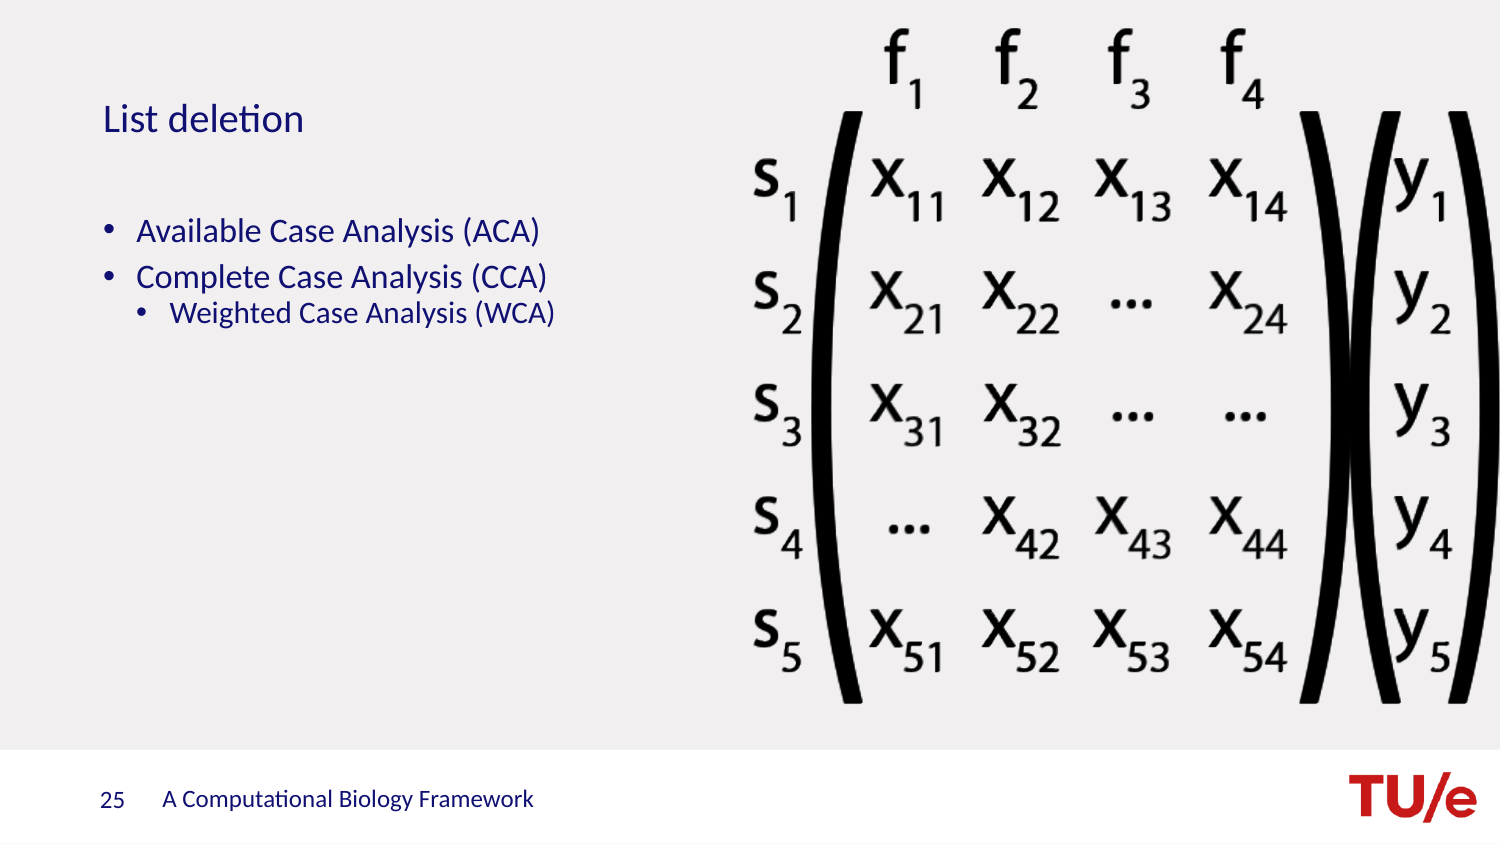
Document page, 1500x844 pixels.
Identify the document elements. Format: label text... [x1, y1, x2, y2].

footer A Computational Biology Framework [162, 782, 1267, 841]
slide_number 25 [100, 783, 199, 841]
picture [749, 0, 1500, 751]
picture [1336, 759, 1489, 835]
list List deletion Available Case Analysis (ACA) Complete Case Analysis (CCA) Weighted Case Analysis (WCA) [103, 102, 694, 750]
